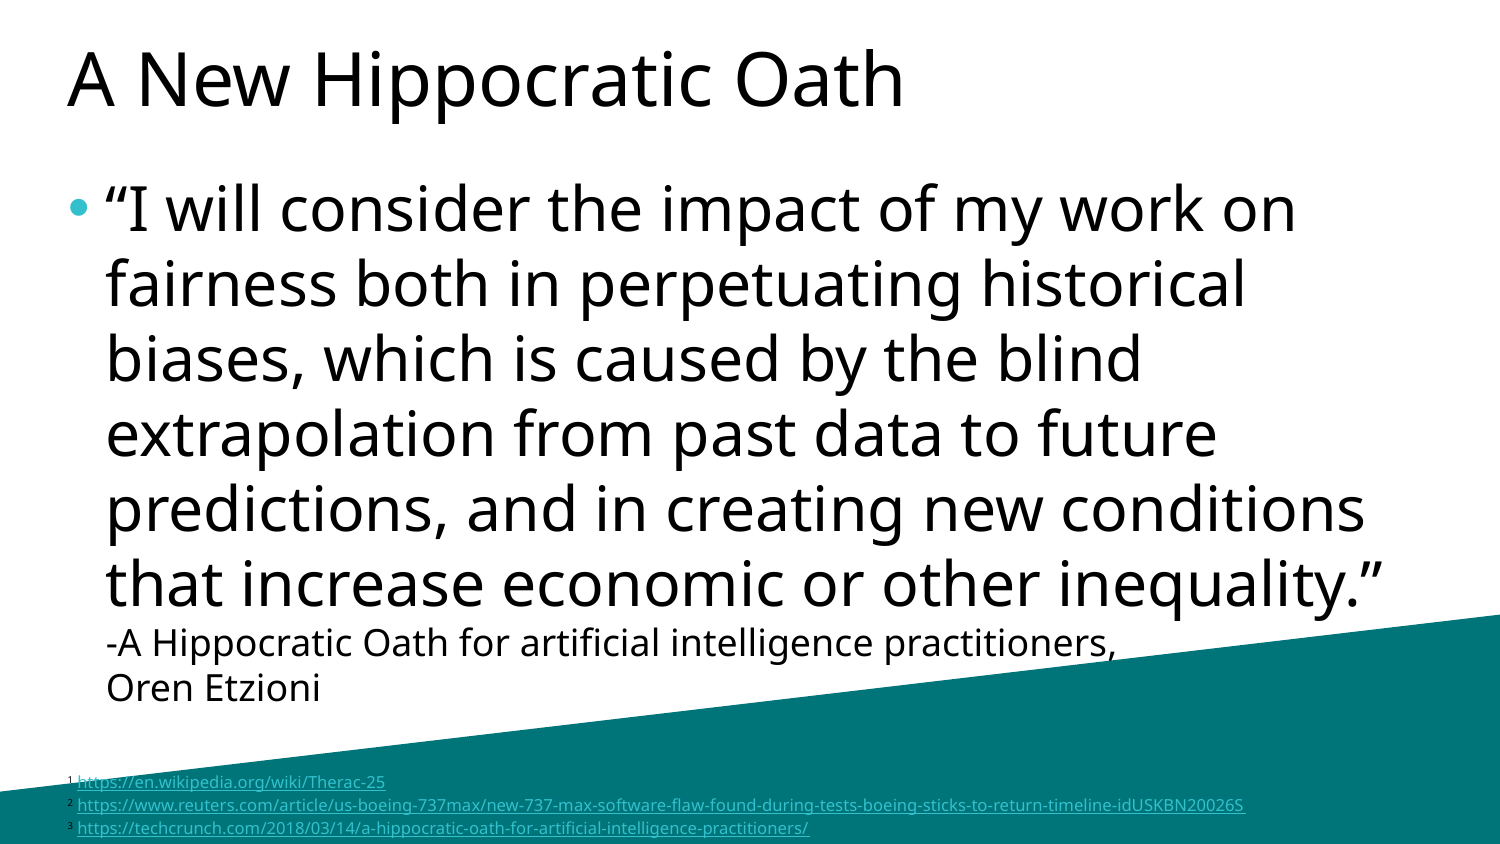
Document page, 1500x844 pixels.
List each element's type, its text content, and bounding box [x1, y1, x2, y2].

text_box 1 https://en.wikipedia.org/wiki/Therac-25 2 https://www.reuters.com/article/us-boeing-737max/new-737-max-software-flaw-found-during-tests-boeing-sticks-to-return-timeline-idUSKBN20026S 3 https://techcrunch.com/2018/03/14/a-hippocratic-oath-for-artificial-intelligence-practitioners/ [52, 764, 1424, 844]
list “I will consider the impact of my work on fairness both in perpetuating historical biases, which is caused by the blind extrapolation from past data to future predictions, and in creating new conditions that increase economic or other inequality.” -A Hippocratic Oath for artificial intelligence practitioners, Oren Etzioni [52, 161, 1444, 615]
title A New Hippocratic Oath [52, 41, 1444, 142]
